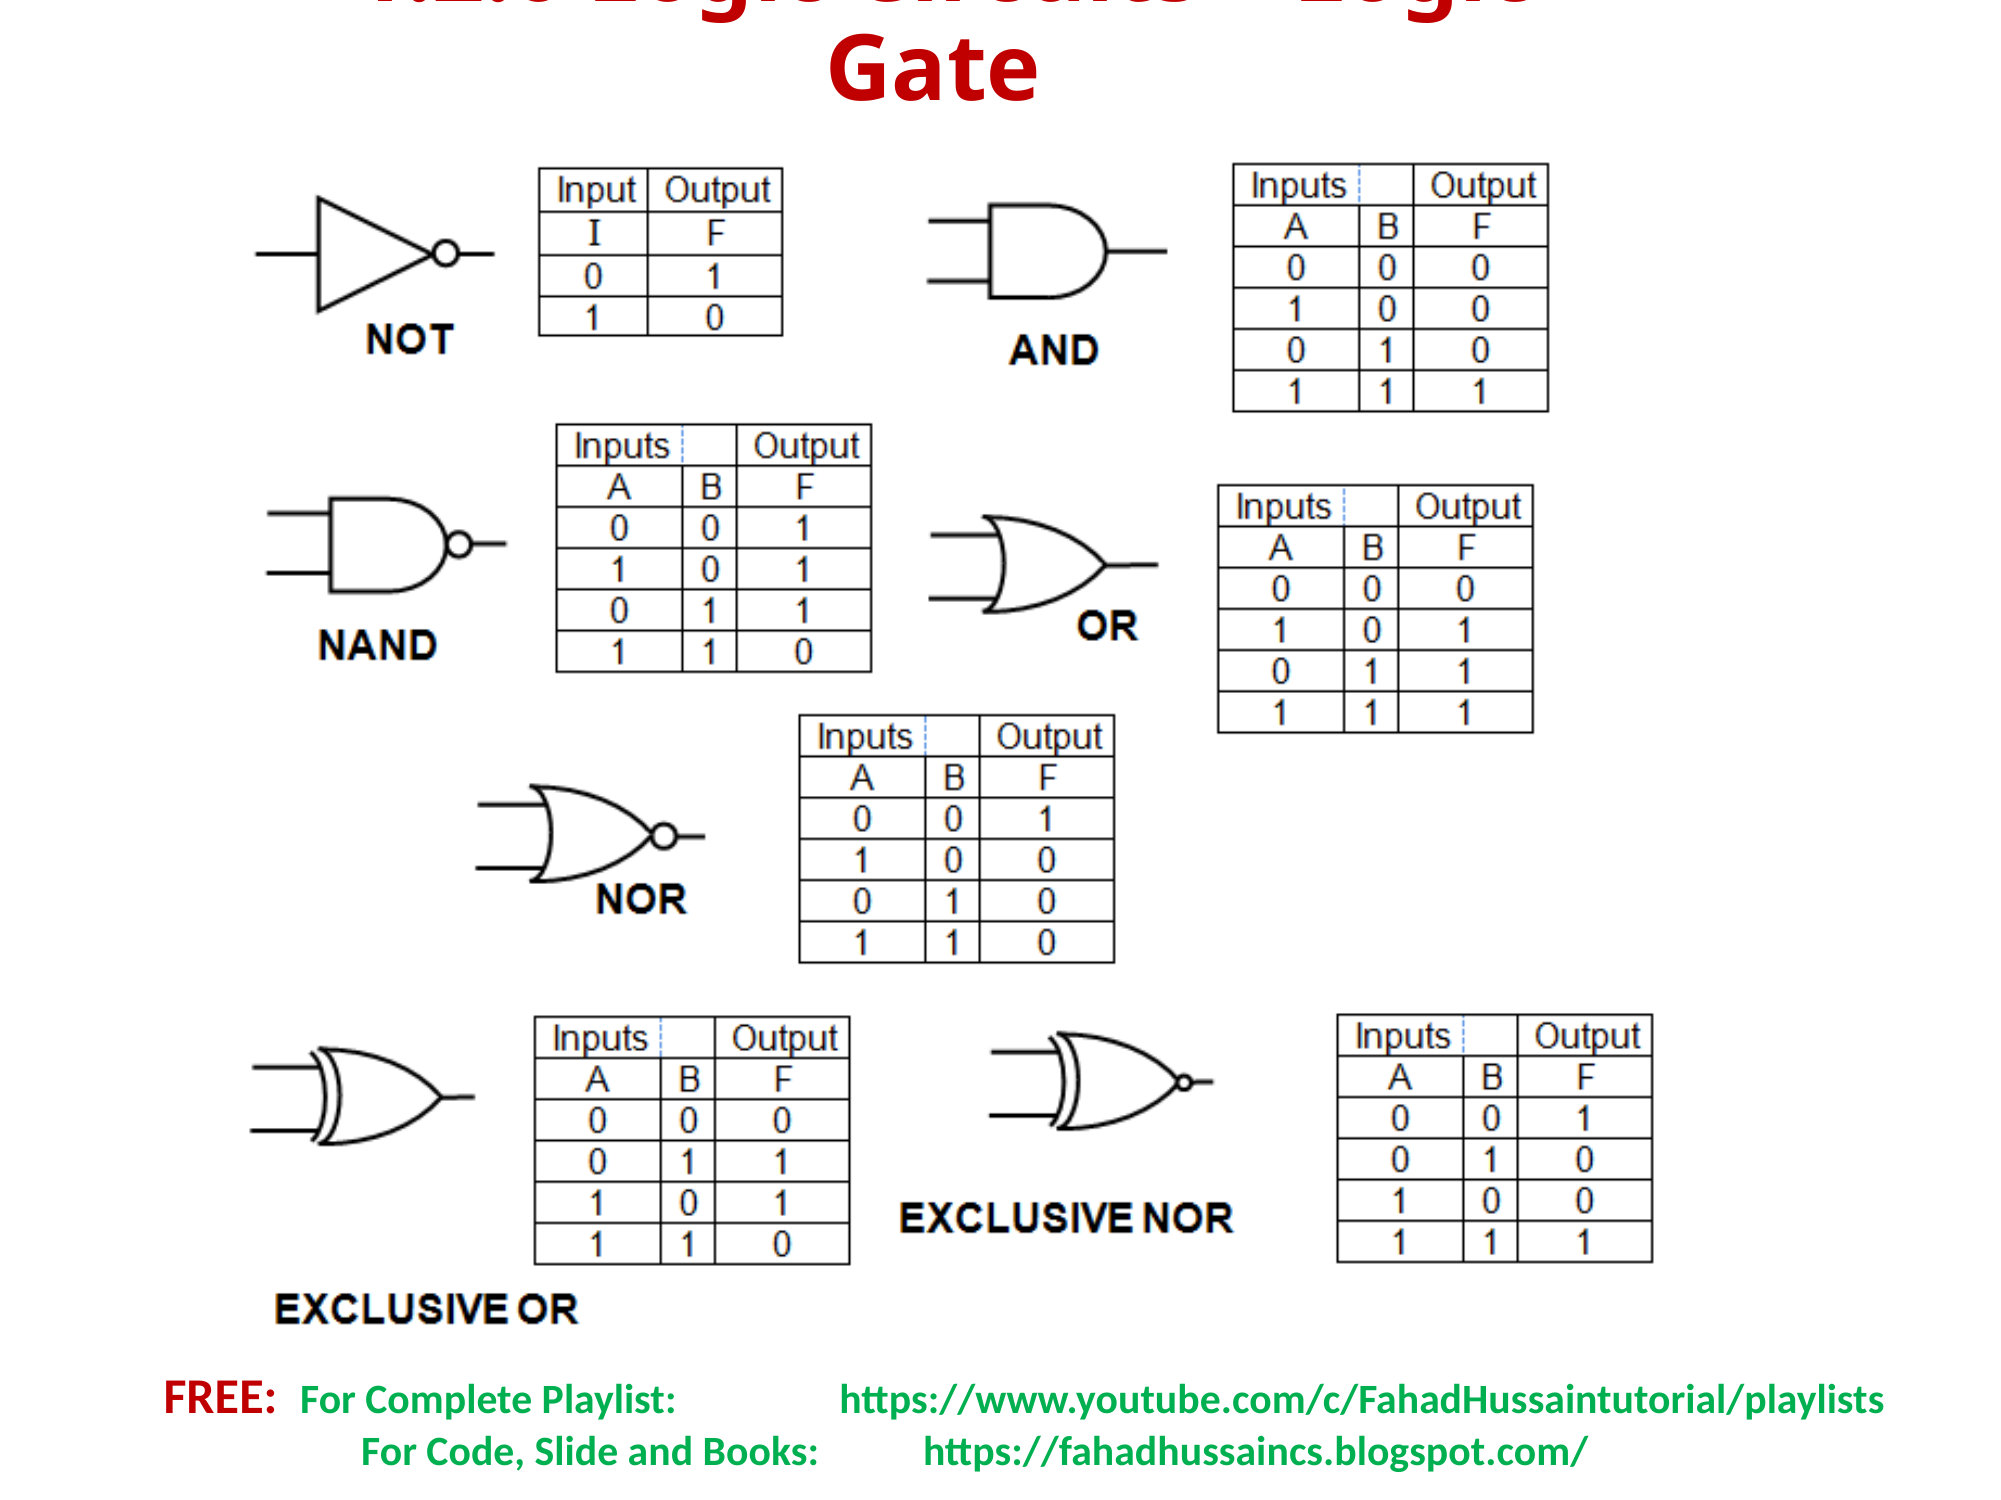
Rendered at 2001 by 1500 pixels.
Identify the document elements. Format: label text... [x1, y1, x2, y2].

picture [209, 131, 1682, 1357]
text_box FREE: For Complete Playlist: https://www.youtube.com/c/FahadHussaintutorial/playlists For Code, Slide and Books: https://fahadhussaincs.blogspot.com/ [148, 1356, 1955, 1482]
title 1.2.6 Logic Circuits – Logic Gate [310, 5, 1580, 128]
